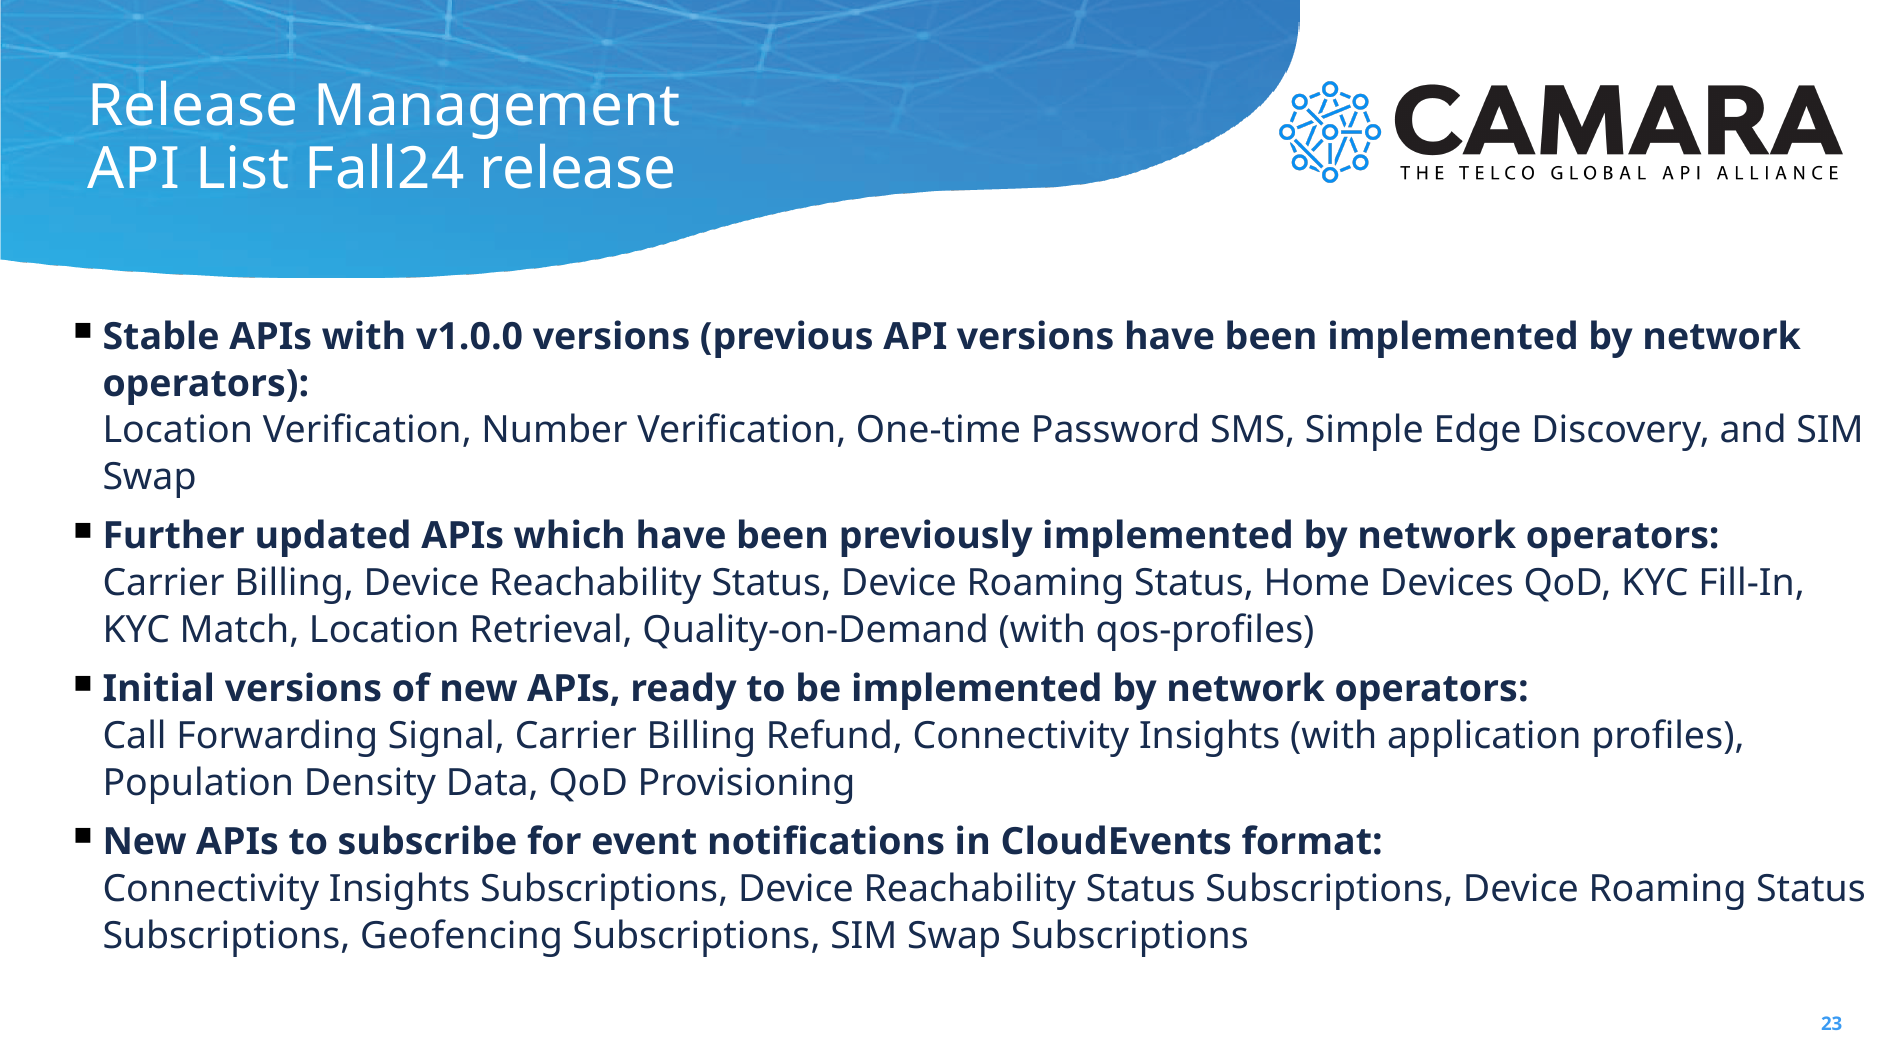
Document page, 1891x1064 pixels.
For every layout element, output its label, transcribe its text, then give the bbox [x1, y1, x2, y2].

picture [0, 0, 1300, 278]
title Release Management API List Fall24 release [72, 67, 1869, 197]
list Stable APIs with v1.0.0 versions (previous API versions have been implemented by network operators): Location Verification, Number Verification, One-time Password SMS, Simple Edge Discovery, and SIM Swap Further updated APIs which have been previously implemented by network operators: Carrier Billing, Device Reachability Status, Device Roaming Status, Home Devices QoD, KYC Fill-In, KYC Match, Location Retrieval, Quality-on-Demand (with qos-profiles) Initial versions of new APIs, ready to be implemented by network operators: Call Forwarding Signal, Carrier Billing Refund, Connectivity Insights (with application profiles), Population Density Data, QoD Provisioning New APIs to subscribe for event notifications in CloudEvents format: Connectivity Insights Subscriptions, Device Reachability Status Subscriptions, Device Roaming Status Subscriptions, Geofencing Subscriptions, SIM Swap Subscriptions [72, 310, 1869, 987]
